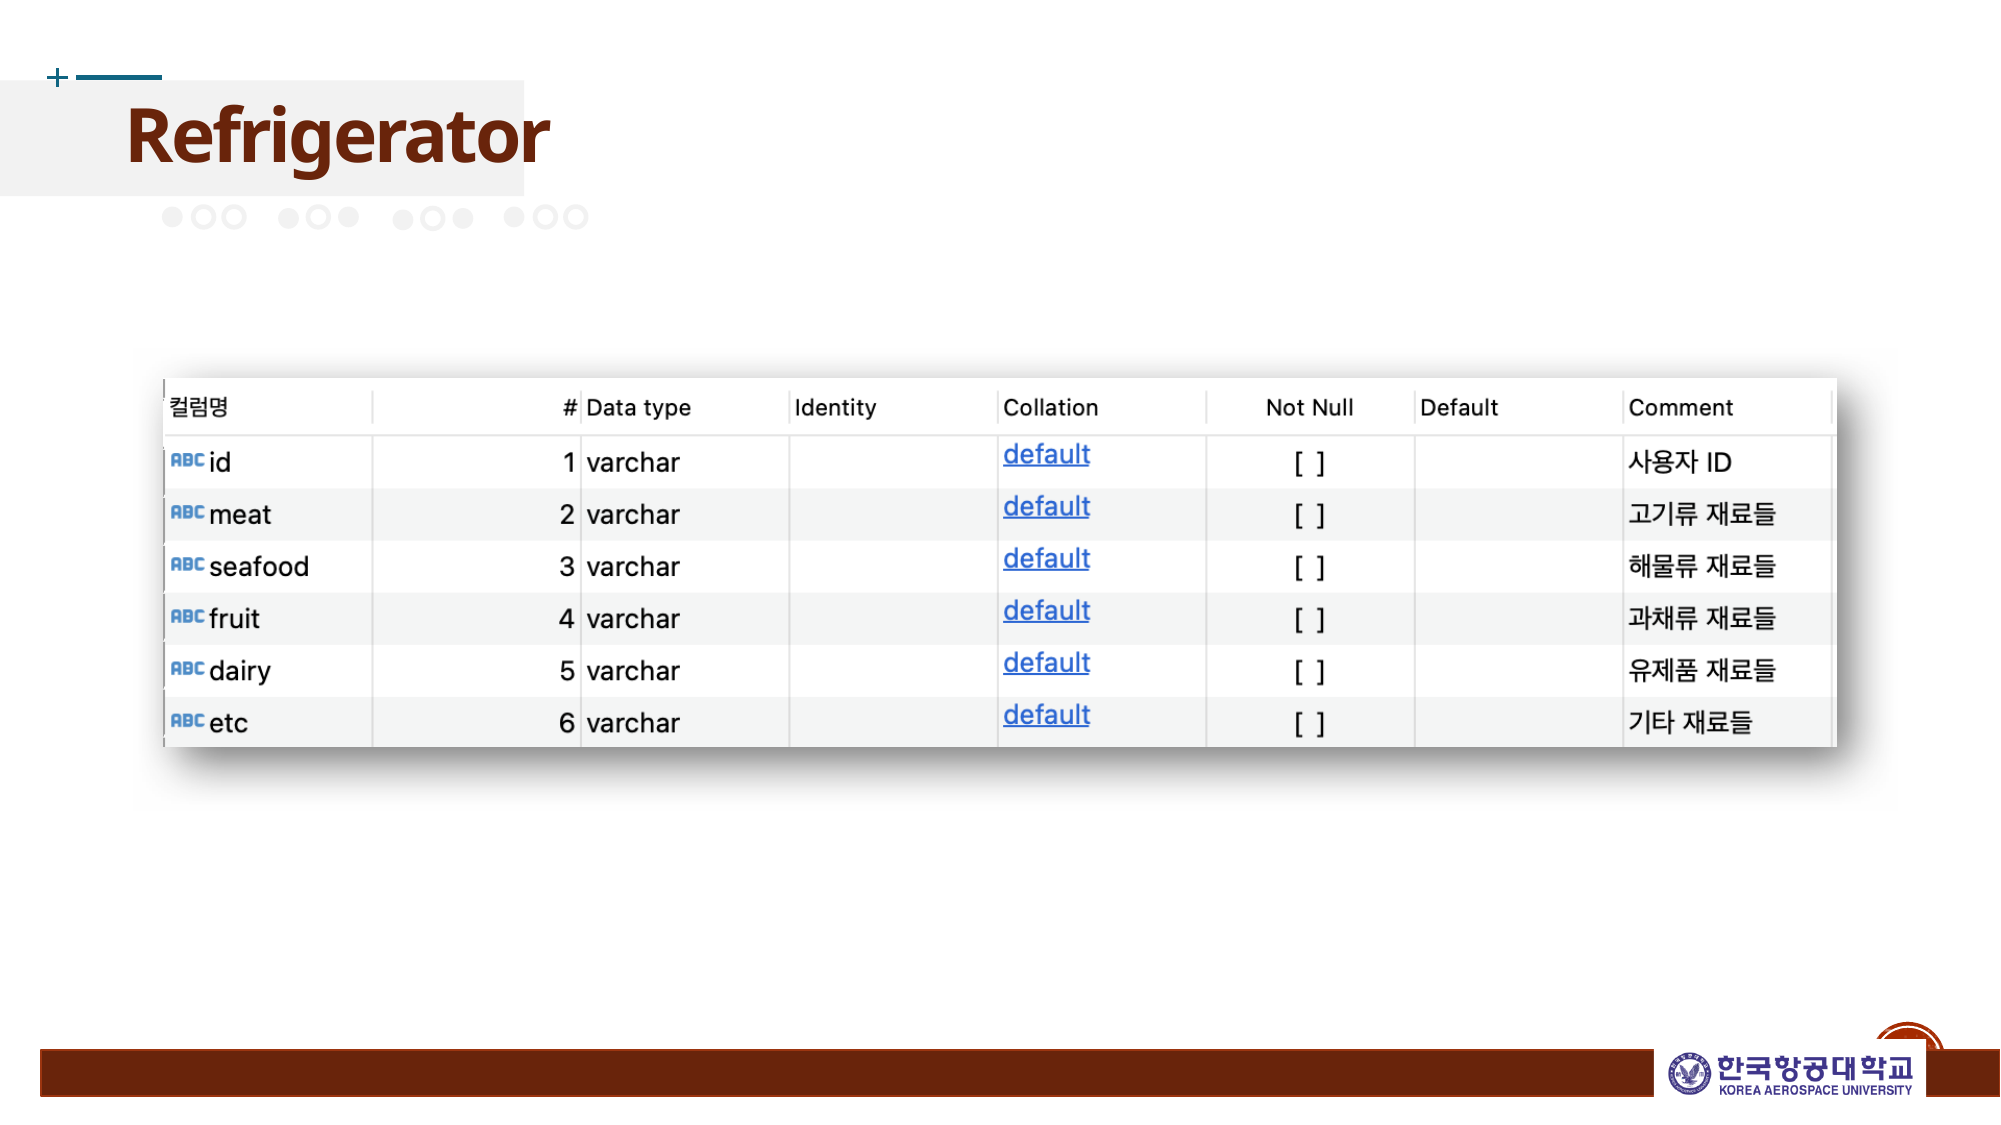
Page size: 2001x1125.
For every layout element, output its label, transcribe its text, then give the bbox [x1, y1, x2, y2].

picture [163, 378, 1836, 747]
slide_number 21 [1855, 1028, 1961, 1038]
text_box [0, 71, 584, 228]
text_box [41, 1039, 2000, 1108]
